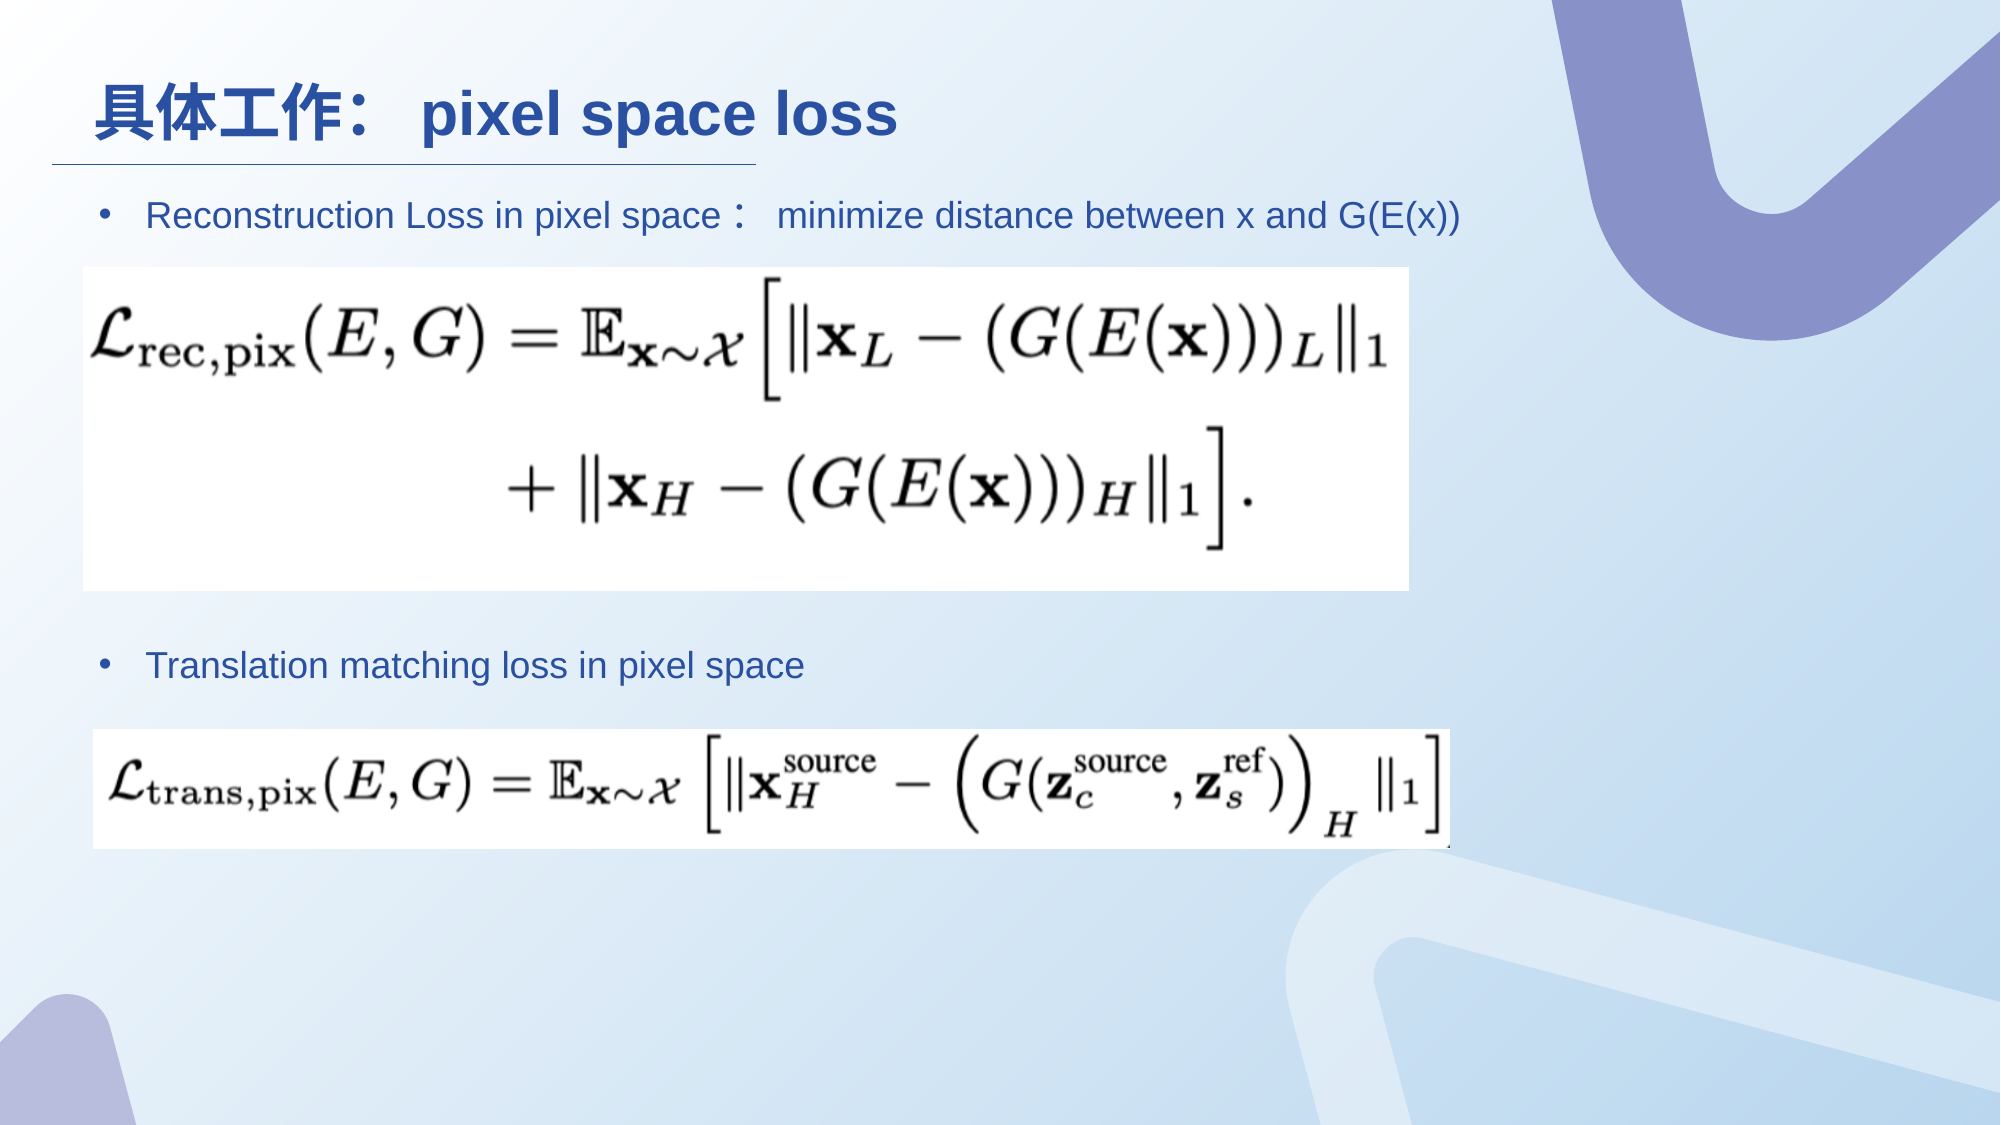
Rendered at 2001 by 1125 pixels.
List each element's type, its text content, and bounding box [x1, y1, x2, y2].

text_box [1216, 0, 2000, 390]
text_box Reconstruction Loss in pixel space：minimize distance between x and G(E(x)) Translation matching loss in pixel space [83, 390, 1485, 694]
picture [83, 267, 1409, 591]
picture [93, 729, 1450, 849]
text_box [1166, 729, 2000, 1125]
text_box Reconstruction Loss in pixel space：minimize distance between x and G(E(x)) Translation matching loss in pixel space [83, 183, 1216, 267]
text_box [0, 985, 209, 1125]
text_box 具体工作：pixel space loss [93, 72, 901, 148]
